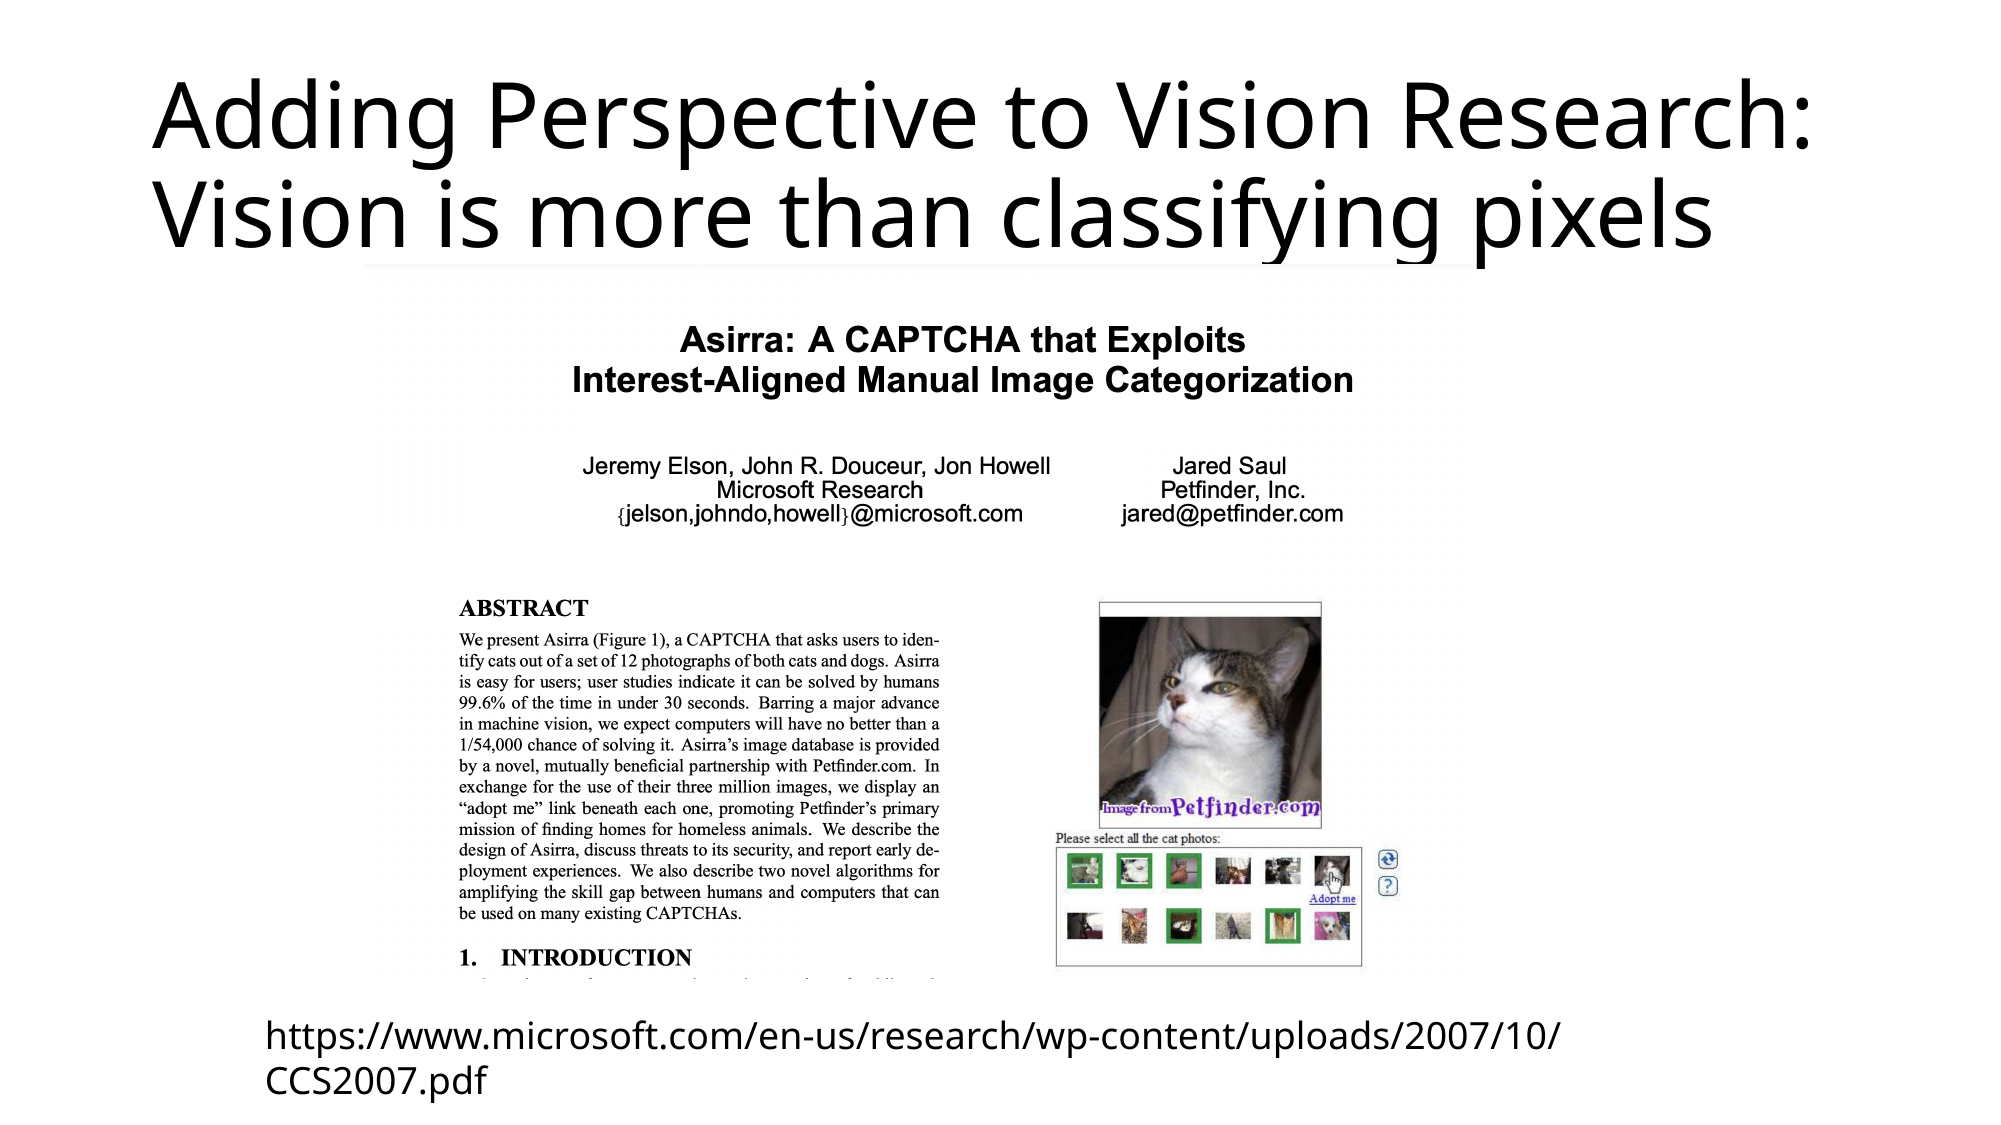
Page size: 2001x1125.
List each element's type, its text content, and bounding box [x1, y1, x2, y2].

title Adding Perspective to Vision Research: Vision is more than classifying pixels [137, 59, 1863, 278]
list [364, 264, 1477, 980]
text_box https://www.microsoft.com/en-us/research/wp-content/uploads/2007/10/CCS2007.pdf [250, 1004, 1750, 1110]
